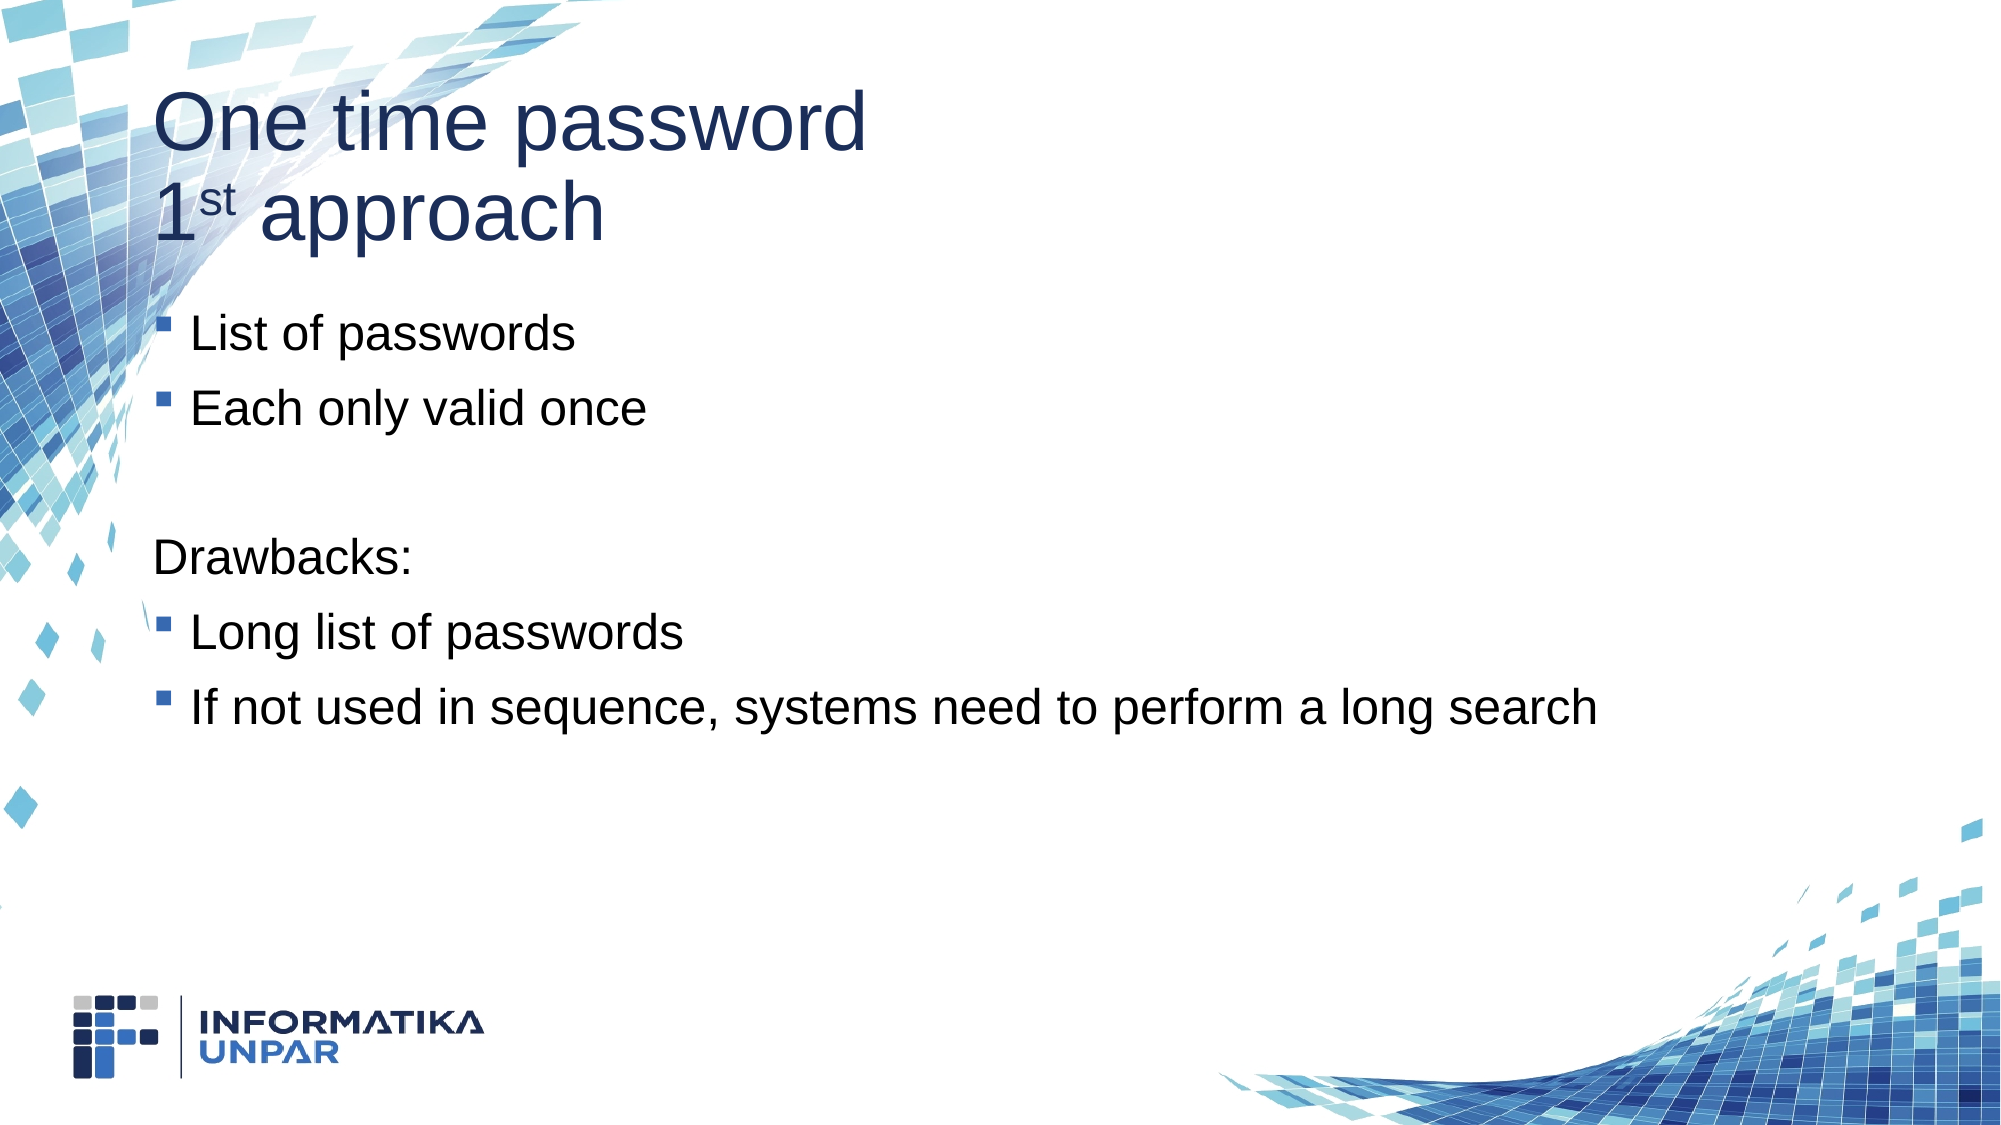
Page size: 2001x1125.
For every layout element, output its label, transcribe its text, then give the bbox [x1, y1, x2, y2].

list List of passwords Each only valid once Drawbacks: Long list of passwords If not used in sequence, systems need to perform a long search [137, 299, 1863, 1014]
title One time password 1st approach [137, 59, 1863, 278]
picture [0, 0, 2001, 1125]
